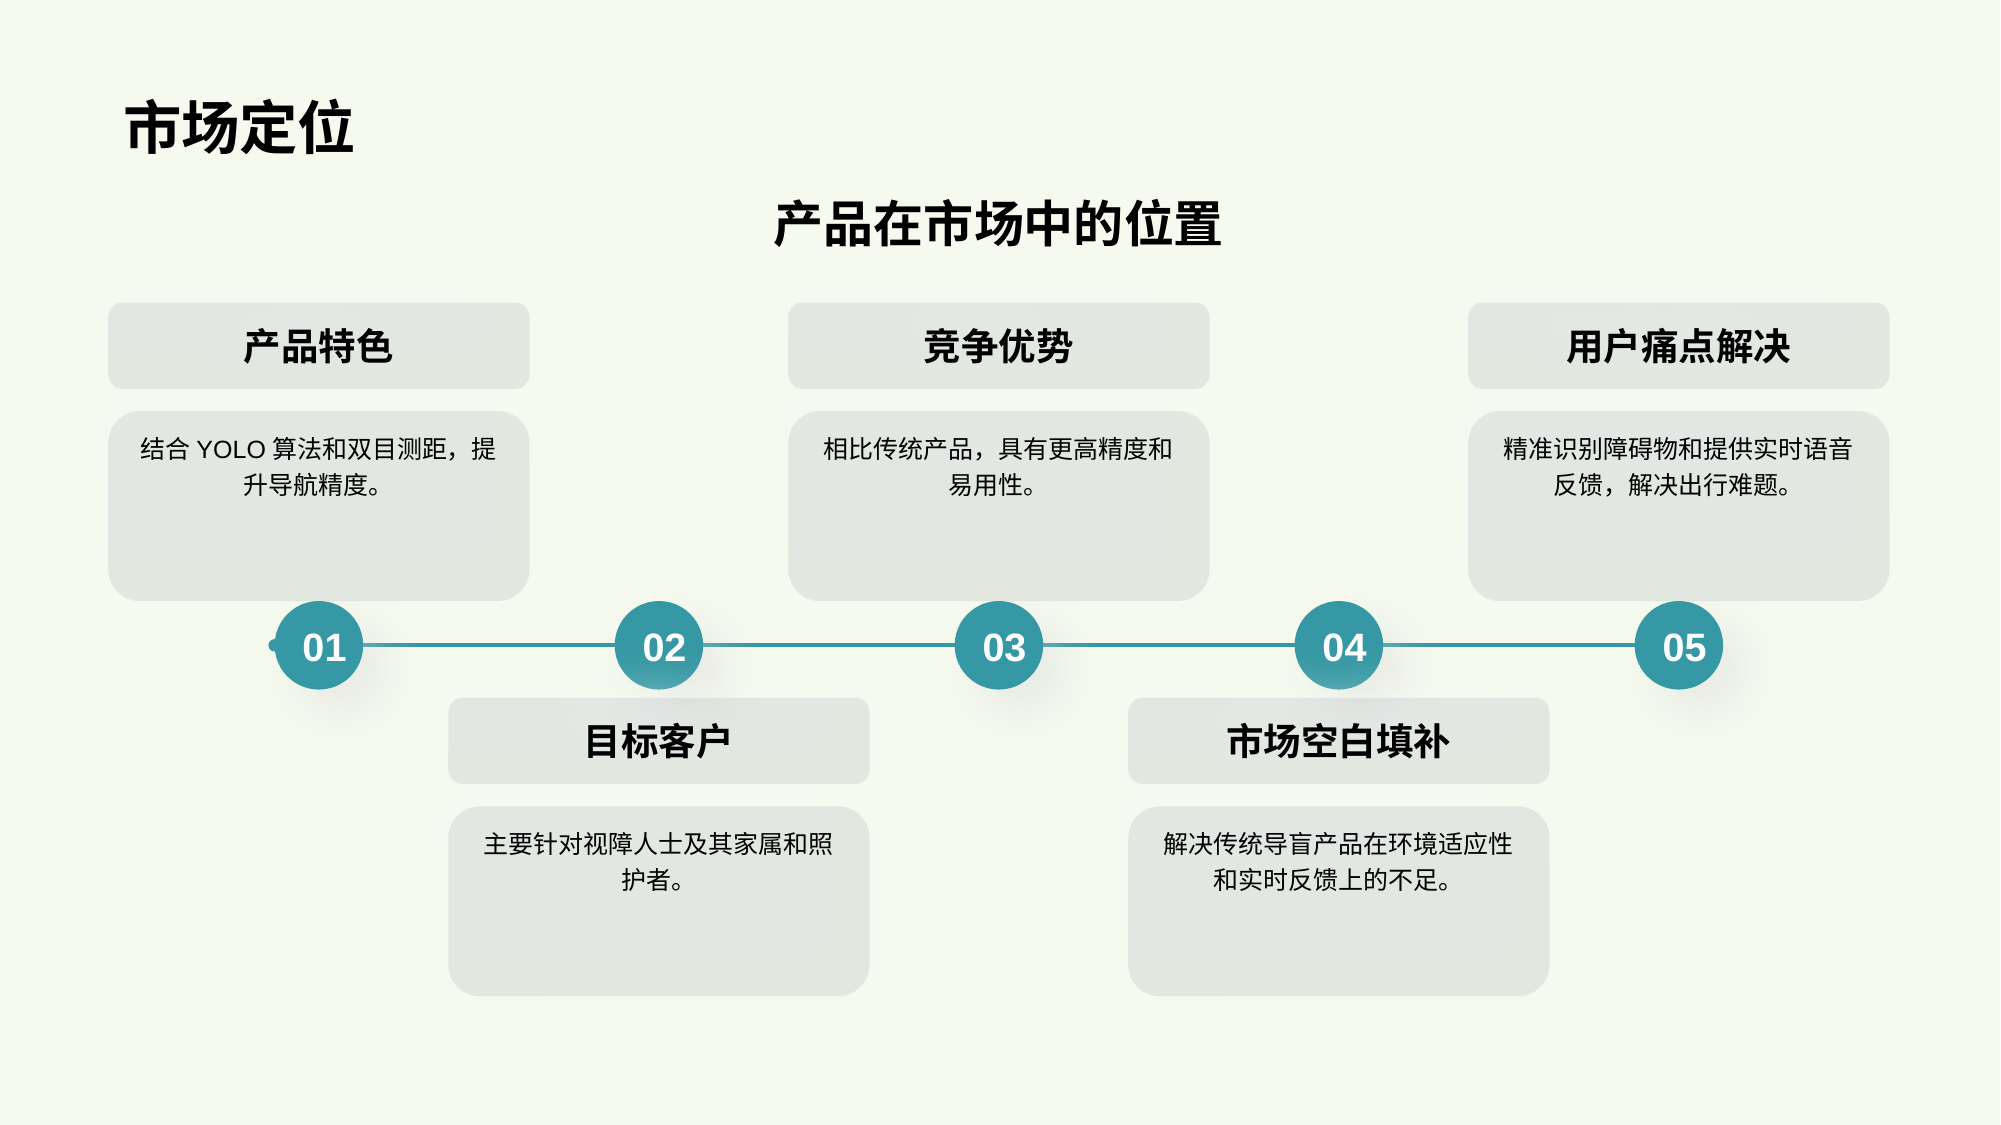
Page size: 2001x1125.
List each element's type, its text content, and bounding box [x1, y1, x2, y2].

title 市场定位 [108, 21, 1890, 169]
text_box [108, 185, 1890, 997]
